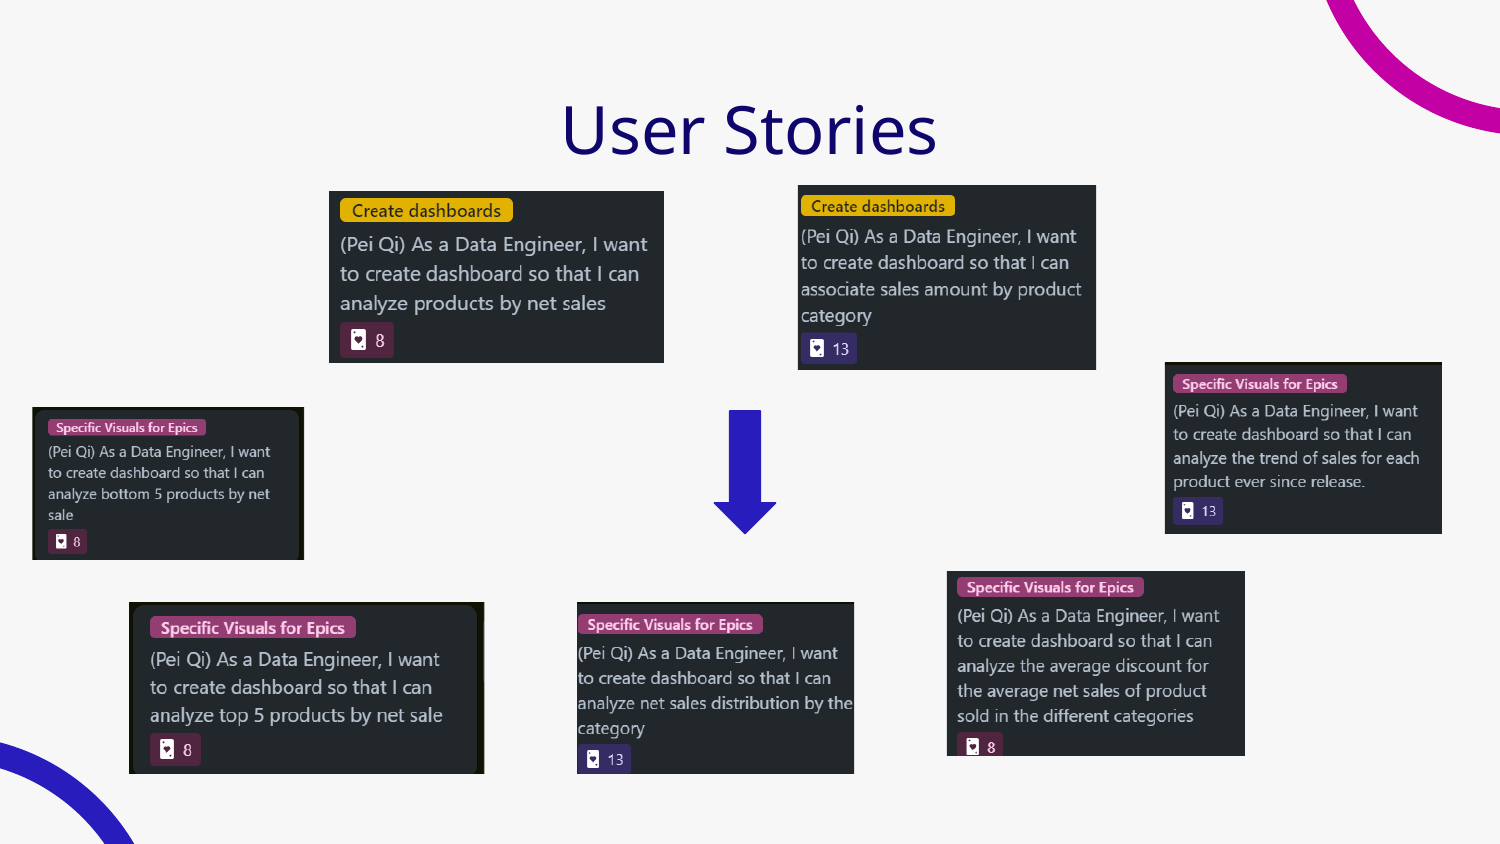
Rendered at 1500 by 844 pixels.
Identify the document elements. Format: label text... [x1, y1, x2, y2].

picture [1164, 362, 1443, 534]
text_box [714, 410, 776, 534]
picture [32, 406, 305, 560]
picture [328, 191, 664, 363]
picture [797, 185, 1097, 370]
picture [128, 602, 485, 774]
picture [946, 570, 1246, 756]
picture [576, 602, 855, 774]
title User Stories [118, 72, 1382, 167]
